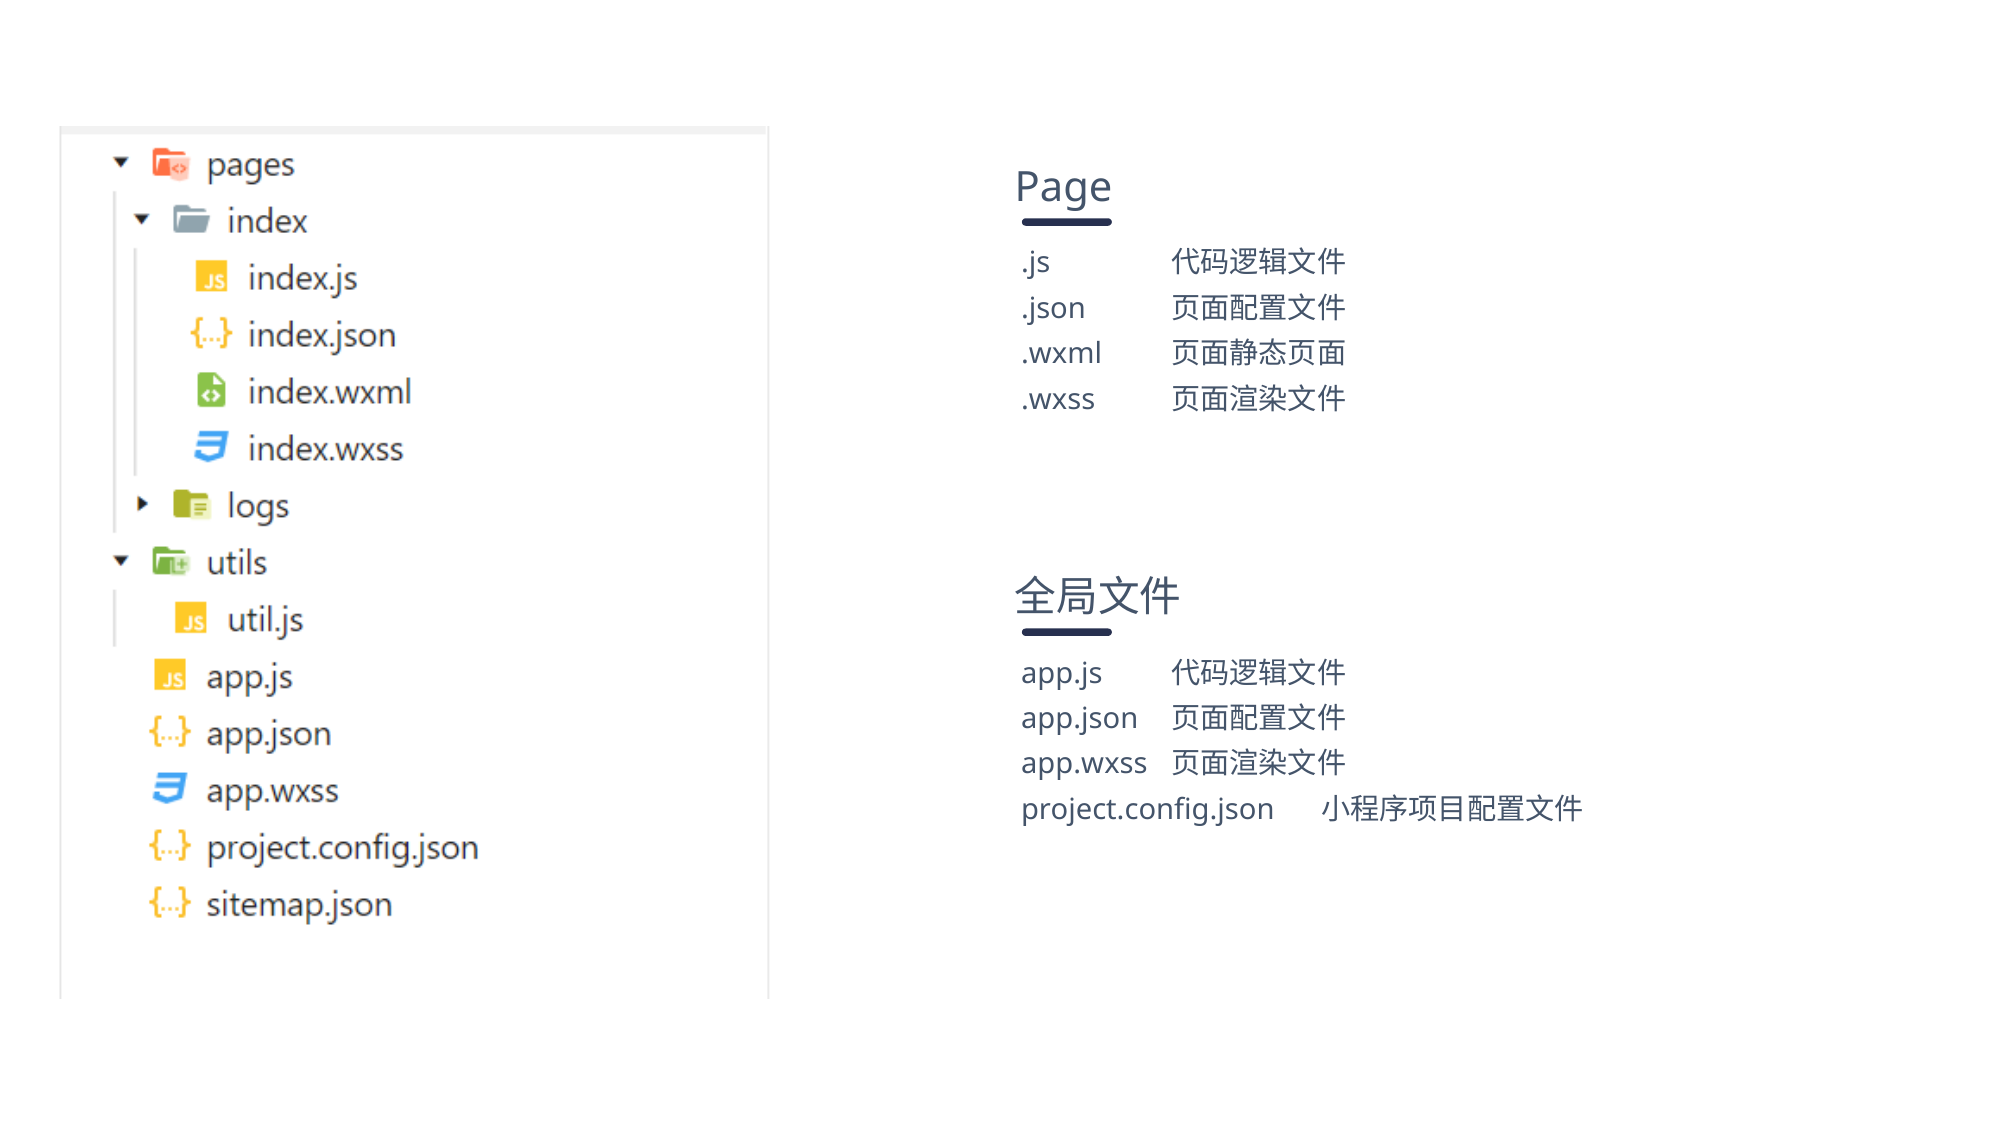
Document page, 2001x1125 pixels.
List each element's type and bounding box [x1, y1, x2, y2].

picture [53, 126, 773, 999]
text_box [999, 562, 1609, 831]
text_box [999, 152, 1505, 421]
